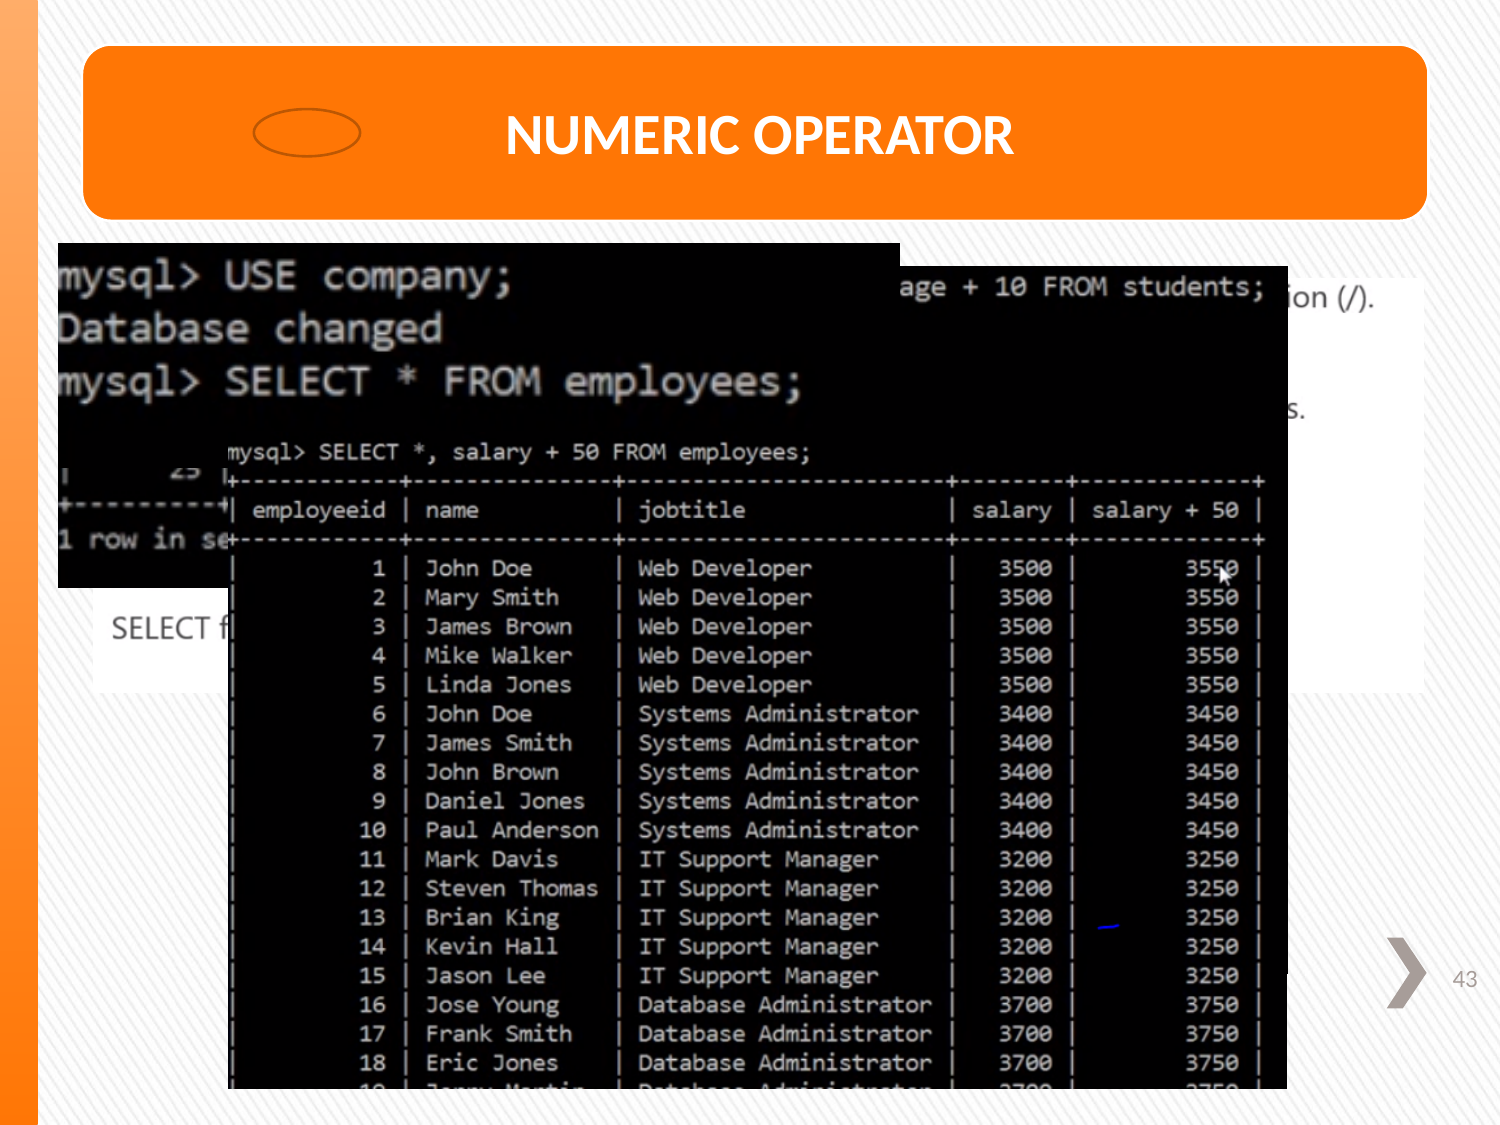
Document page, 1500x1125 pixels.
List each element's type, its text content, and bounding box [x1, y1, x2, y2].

picture [37, 0, 1500, 1125]
slide_number 32 [0, 281, 37, 285]
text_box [81, 44, 1432, 222]
slide_number 43 [1437, 947, 1500, 1007]
